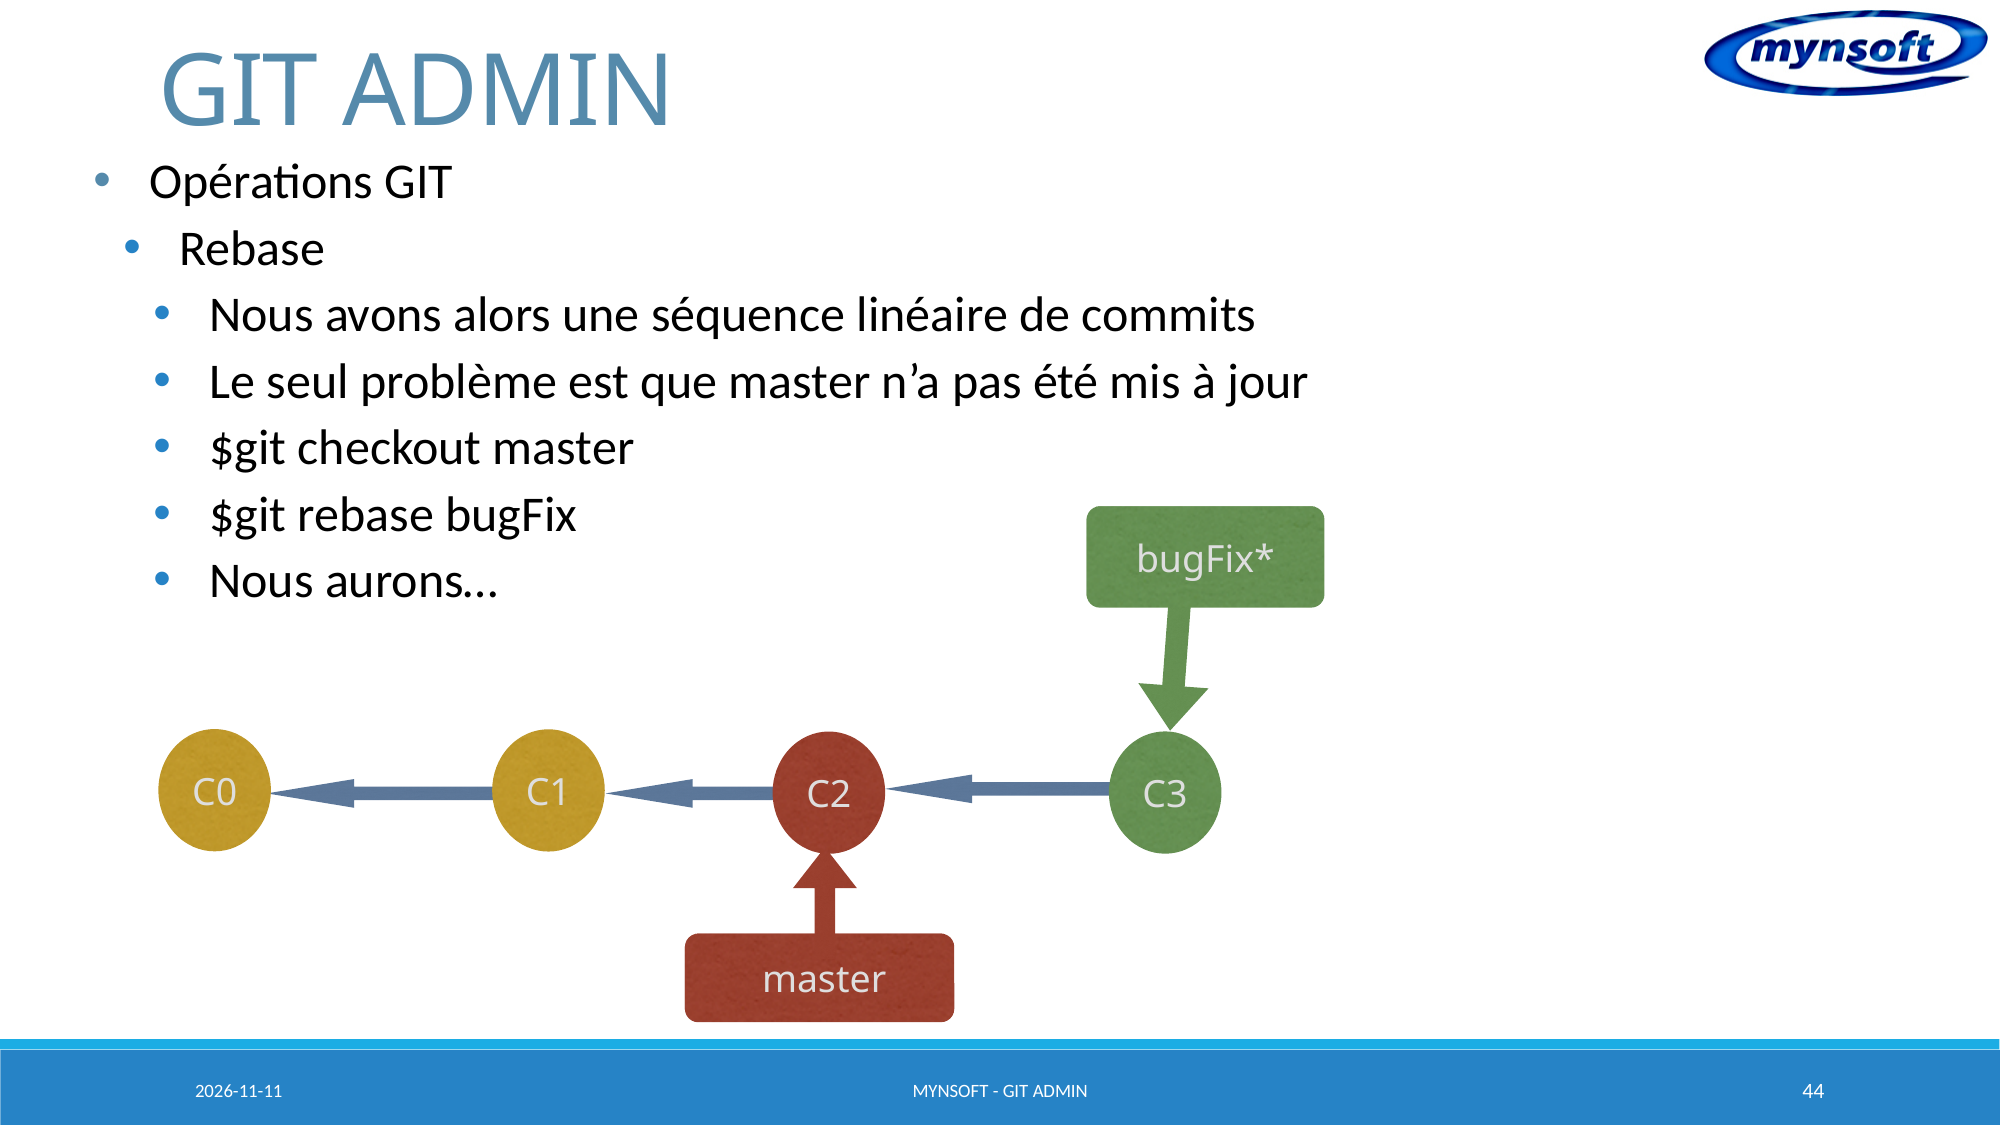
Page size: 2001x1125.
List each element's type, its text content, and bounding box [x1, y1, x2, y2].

slide_number 44 [1624, 1059, 1840, 1120]
title GIT ADMIN [158, 42, 1841, 148]
list Opérations GIT Rebase Nous avons alors une séquence linéaire de commits Le seul problème est que master n’a pas été mis à jour $git checkout master $git rebase bugFix Nous aurons… [45, 148, 1339, 601]
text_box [157, 505, 1325, 1023]
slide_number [180, 1059, 586, 1120]
picture [1702, 8, 1990, 99]
footer MYNSOFT - GIT ADMIN [604, 1059, 1396, 1120]
